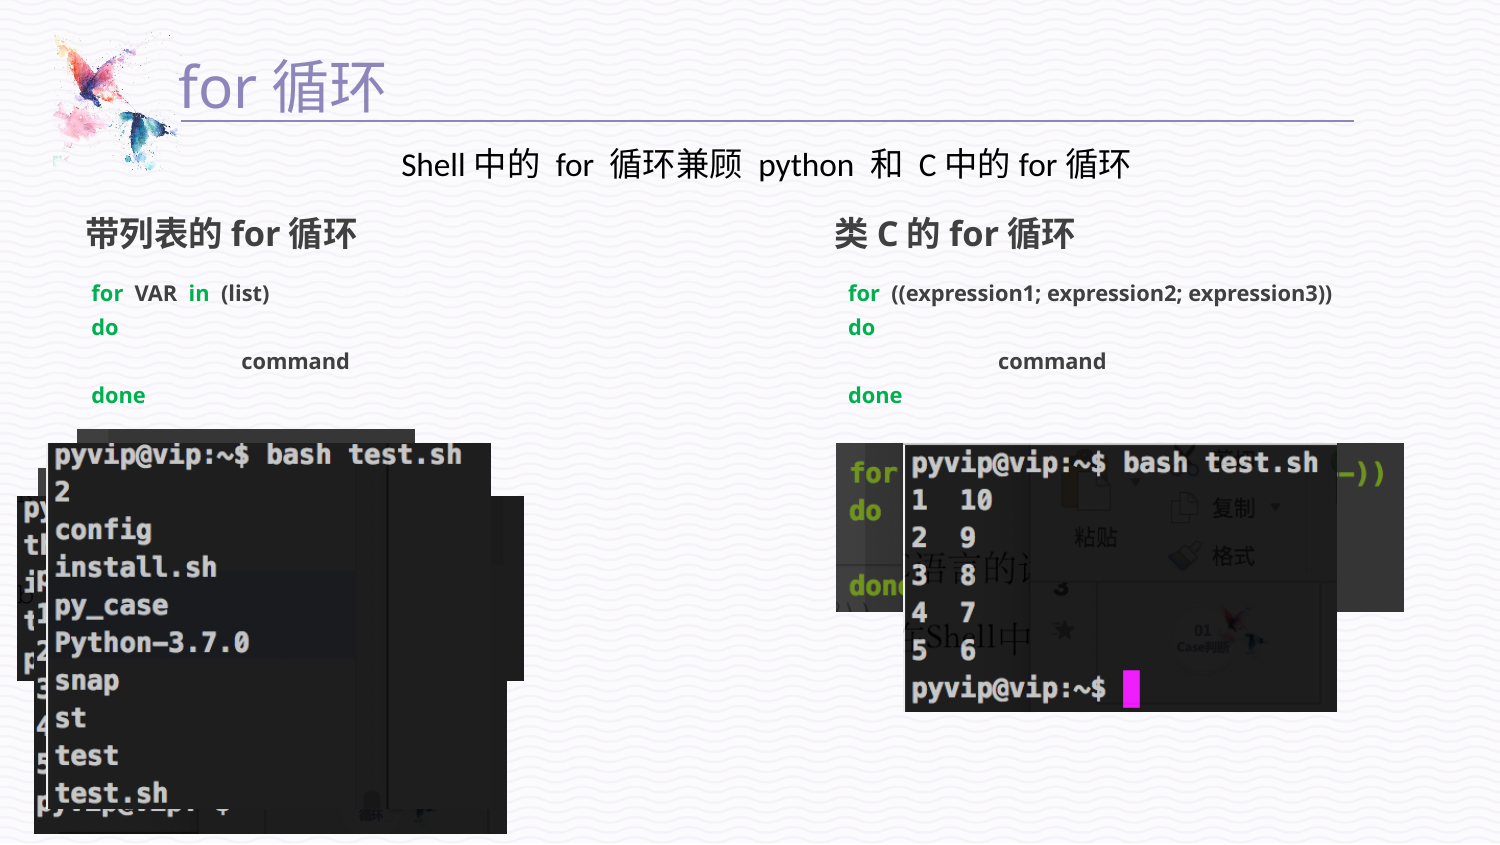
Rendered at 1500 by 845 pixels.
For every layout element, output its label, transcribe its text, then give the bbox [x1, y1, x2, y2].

text_box for循环 [186, 50, 548, 120]
text_box for VAR in (list) do command done [80, 265, 378, 414]
text_box 类C的for循环 [823, 206, 1088, 259]
picture [0, 0, 1500, 844]
text_box 带列表的for循环 [74, 206, 369, 259]
text_box Shell中的 for 循环兼顾 python 和 C中的for循环 [181, 135, 1352, 191]
text_box for ((expression1; expression2; expression3)) do command done [836, 266, 1417, 414]
